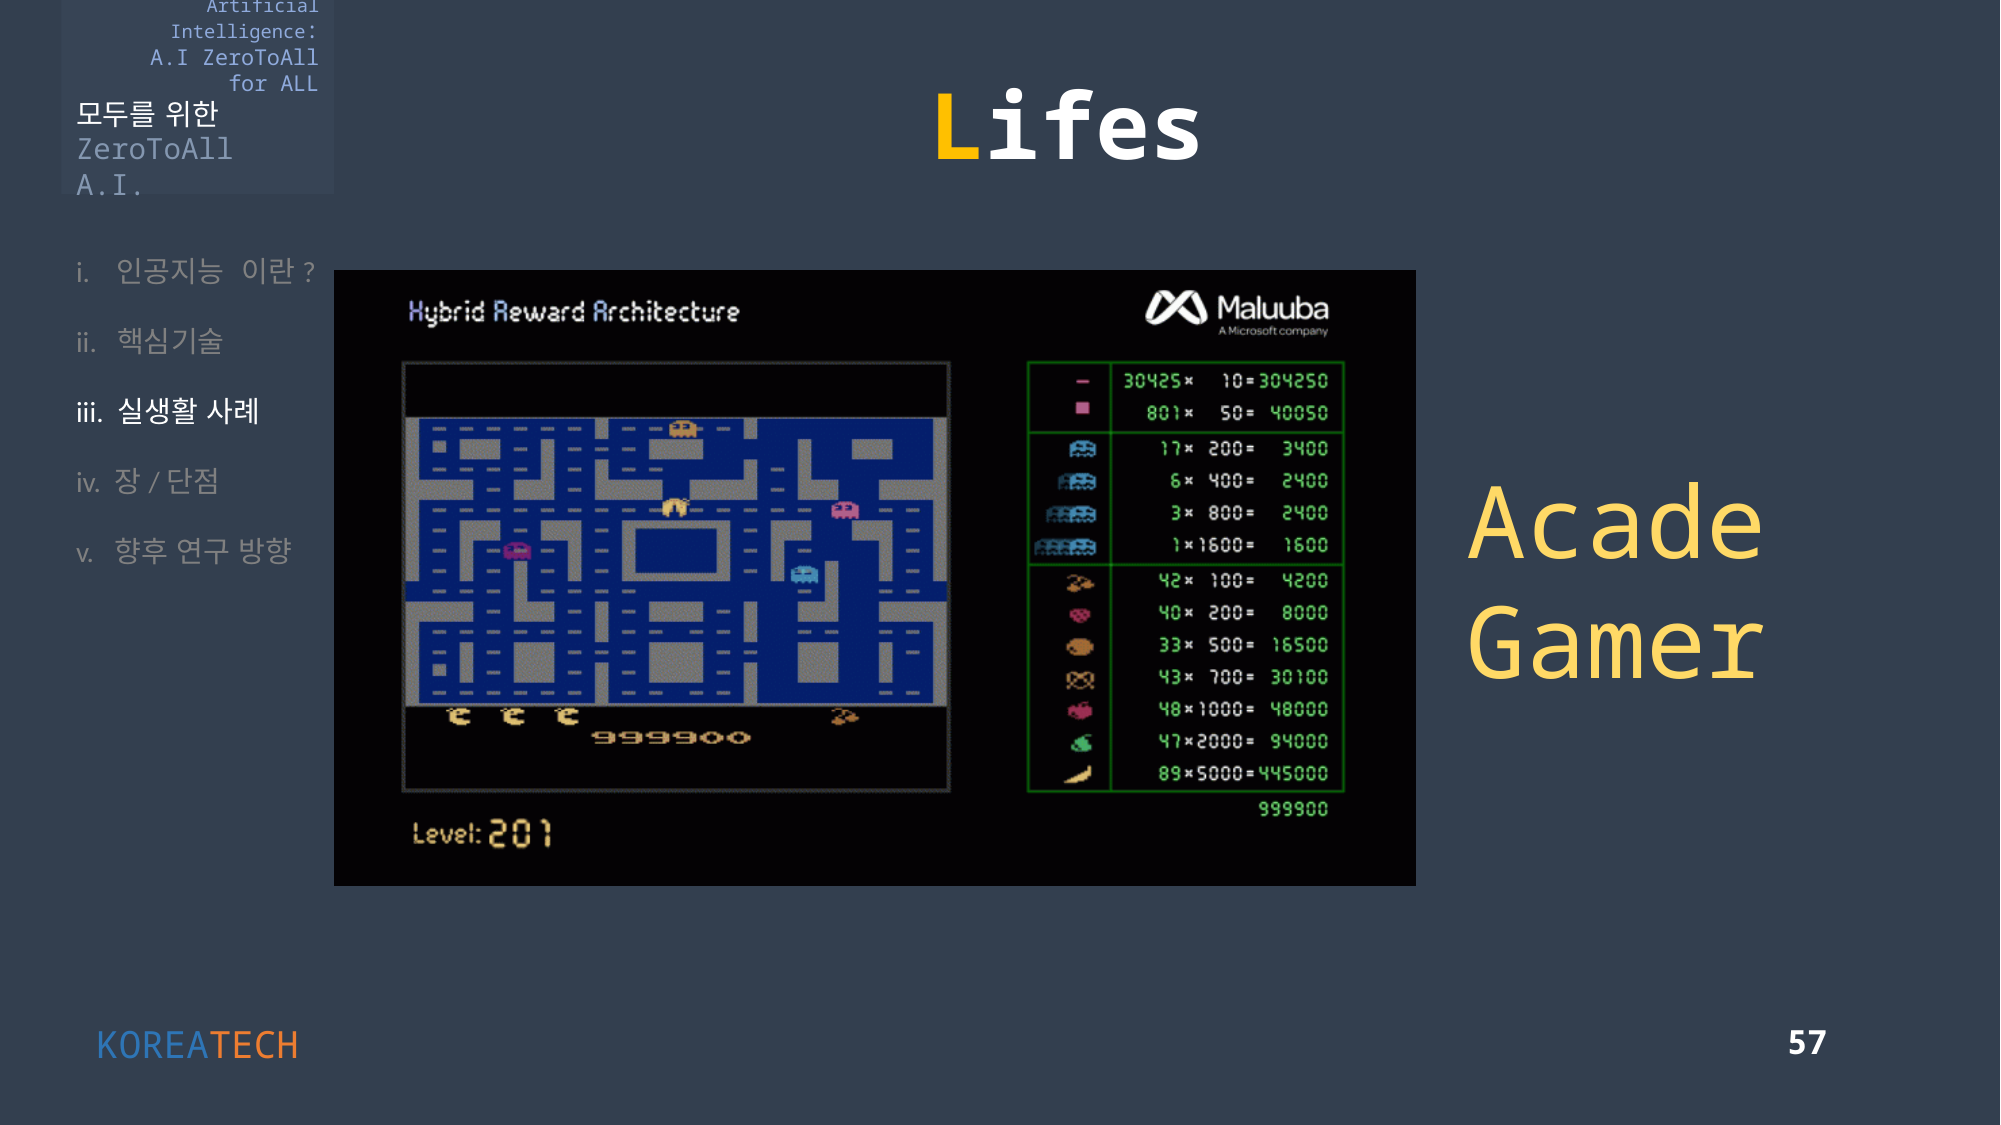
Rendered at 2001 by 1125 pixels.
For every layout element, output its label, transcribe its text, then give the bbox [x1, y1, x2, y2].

text_box Artificial Intelligence: A.I ZeroToAll for ALL 모두를 위한 ZeroToAll A.I. [60, 0, 335, 195]
picture [333, 270, 1416, 887]
text_box Acade Gamer [1451, 471, 1950, 686]
text_box KOREATECH [81, 1013, 314, 1074]
slide_number 57 [1412, 1013, 1863, 1074]
text_box Lifes [805, 52, 1331, 195]
text_box i. 인공지능 이란? ii. 핵심기술 iii. 실생활 사례 iv. 장/단점 v. 향후 연구 방향 [60, 222, 335, 599]
